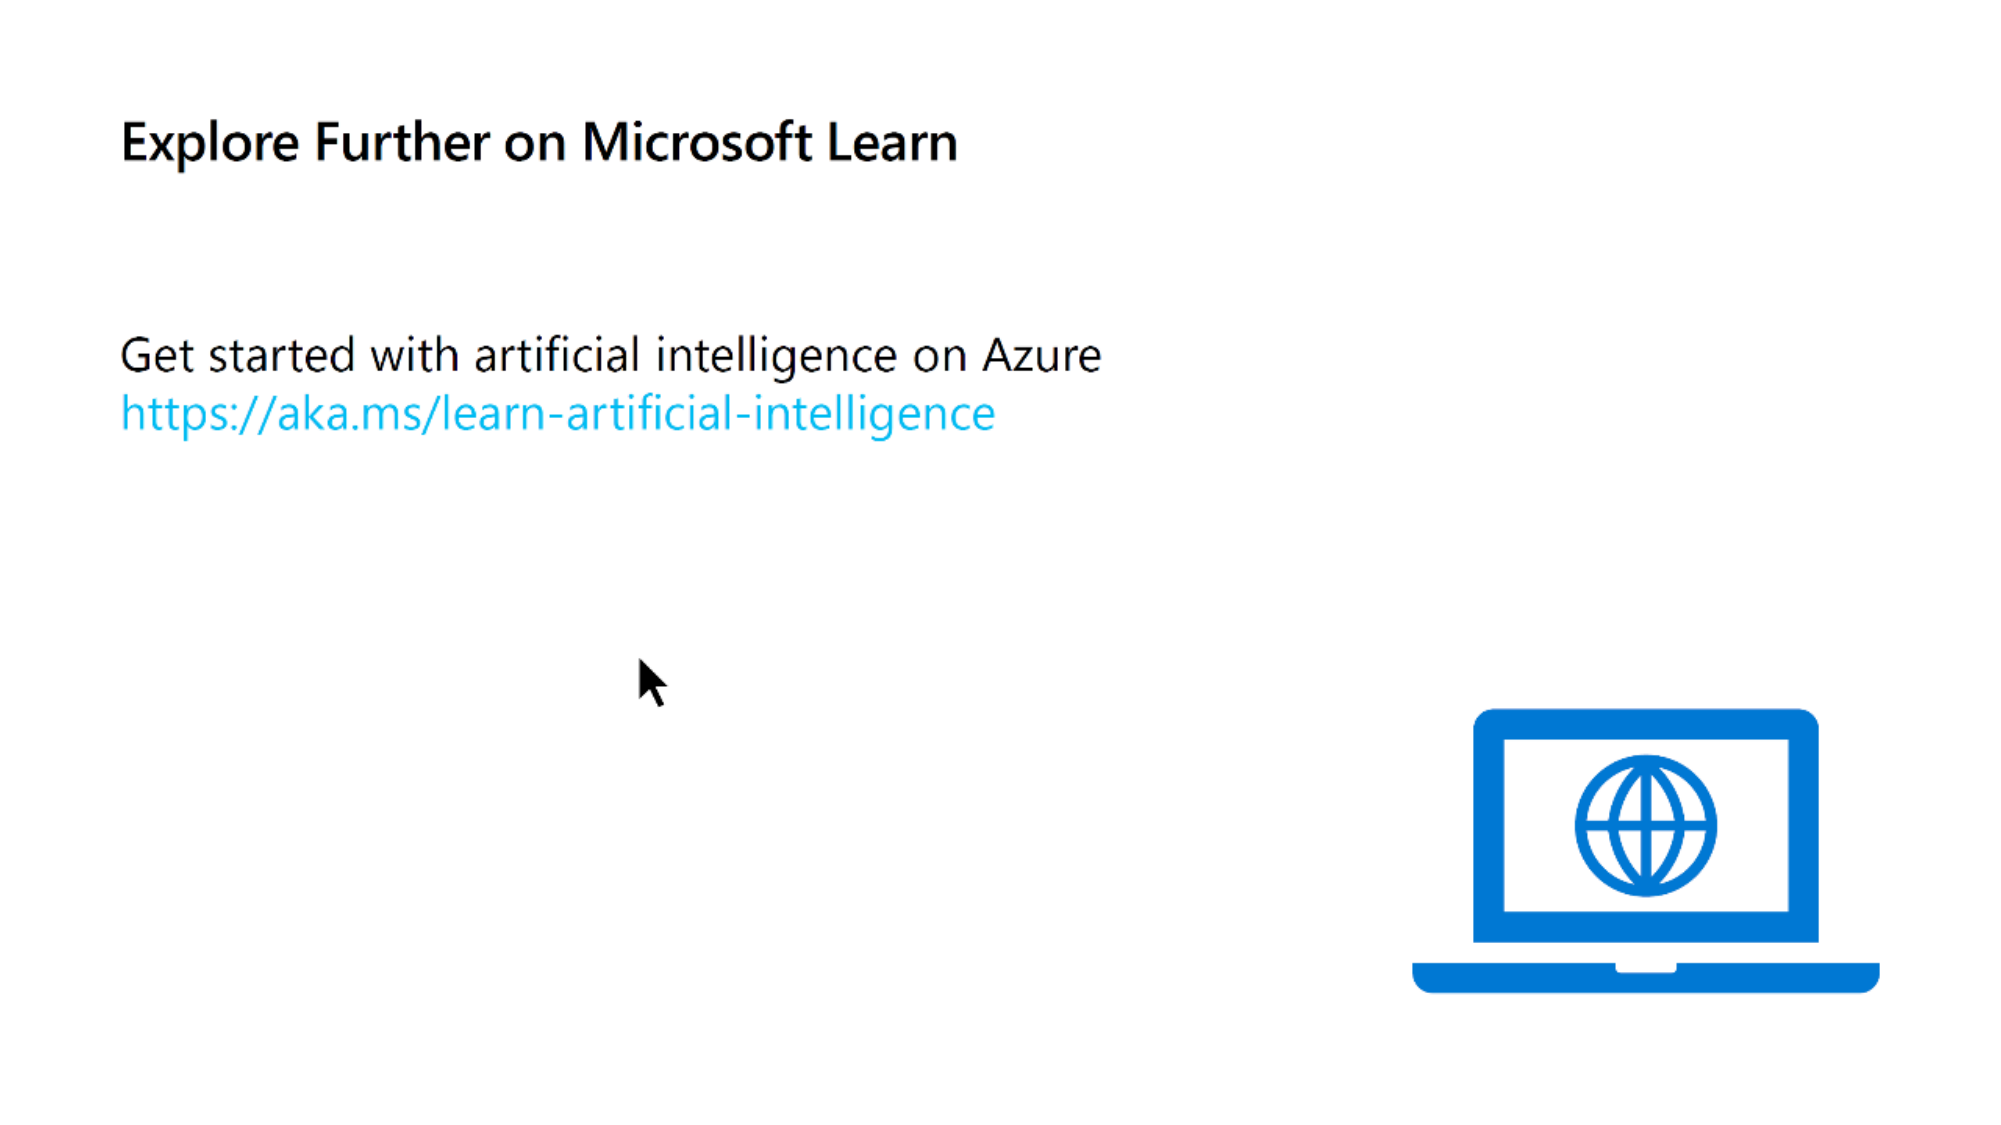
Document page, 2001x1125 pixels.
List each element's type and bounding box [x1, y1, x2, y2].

picture [95, 107, 1905, 1018]
